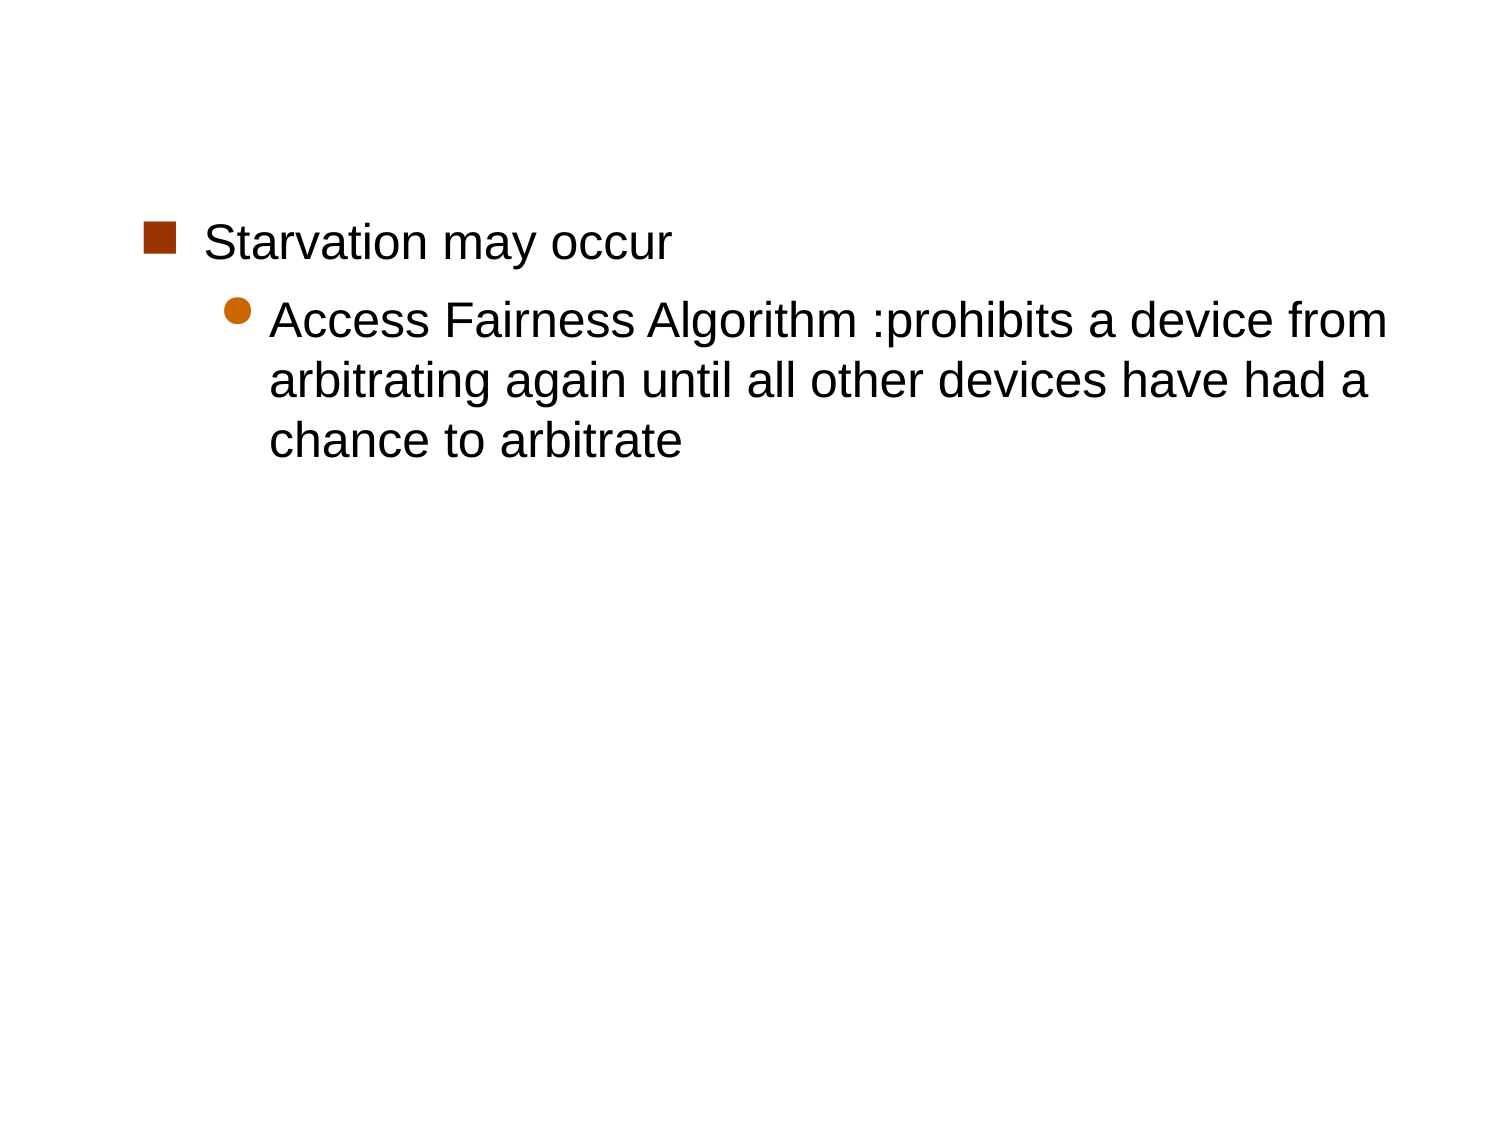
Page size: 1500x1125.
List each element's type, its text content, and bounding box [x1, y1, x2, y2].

list Starvation may occur Access Fairness Algorithm :prohibits a device from arbitrating again until all other devices have had a chance to arbitrate [132, 202, 1483, 946]
